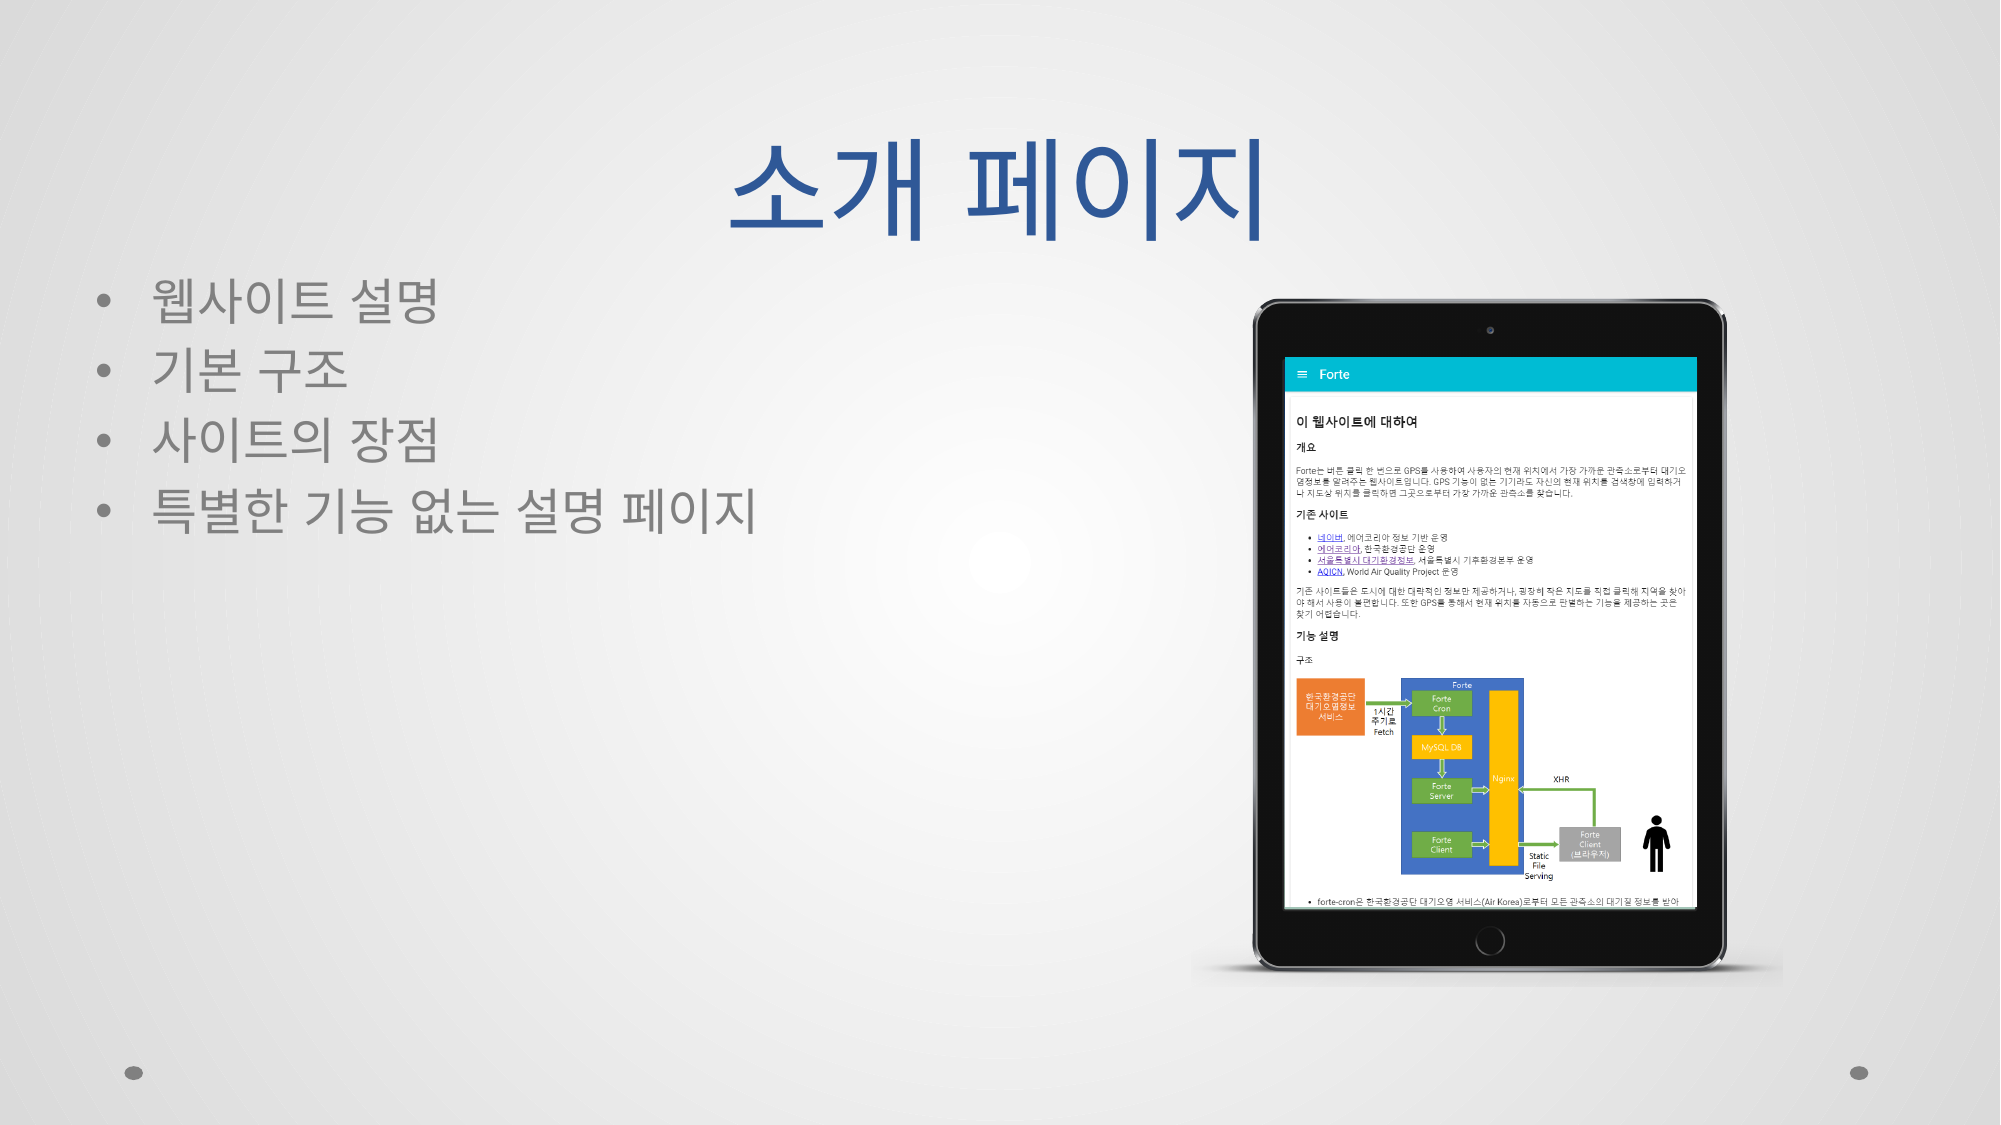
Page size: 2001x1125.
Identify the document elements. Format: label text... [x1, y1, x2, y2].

title 소개 페이지 [99, 0, 1900, 263]
picture [1191, 280, 1784, 987]
list 웹사이트 설명 기본 구조 사이트의 장점 특별한 기능 없는 설명 페이지 [80, 262, 964, 1005]
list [1285, 357, 1697, 907]
